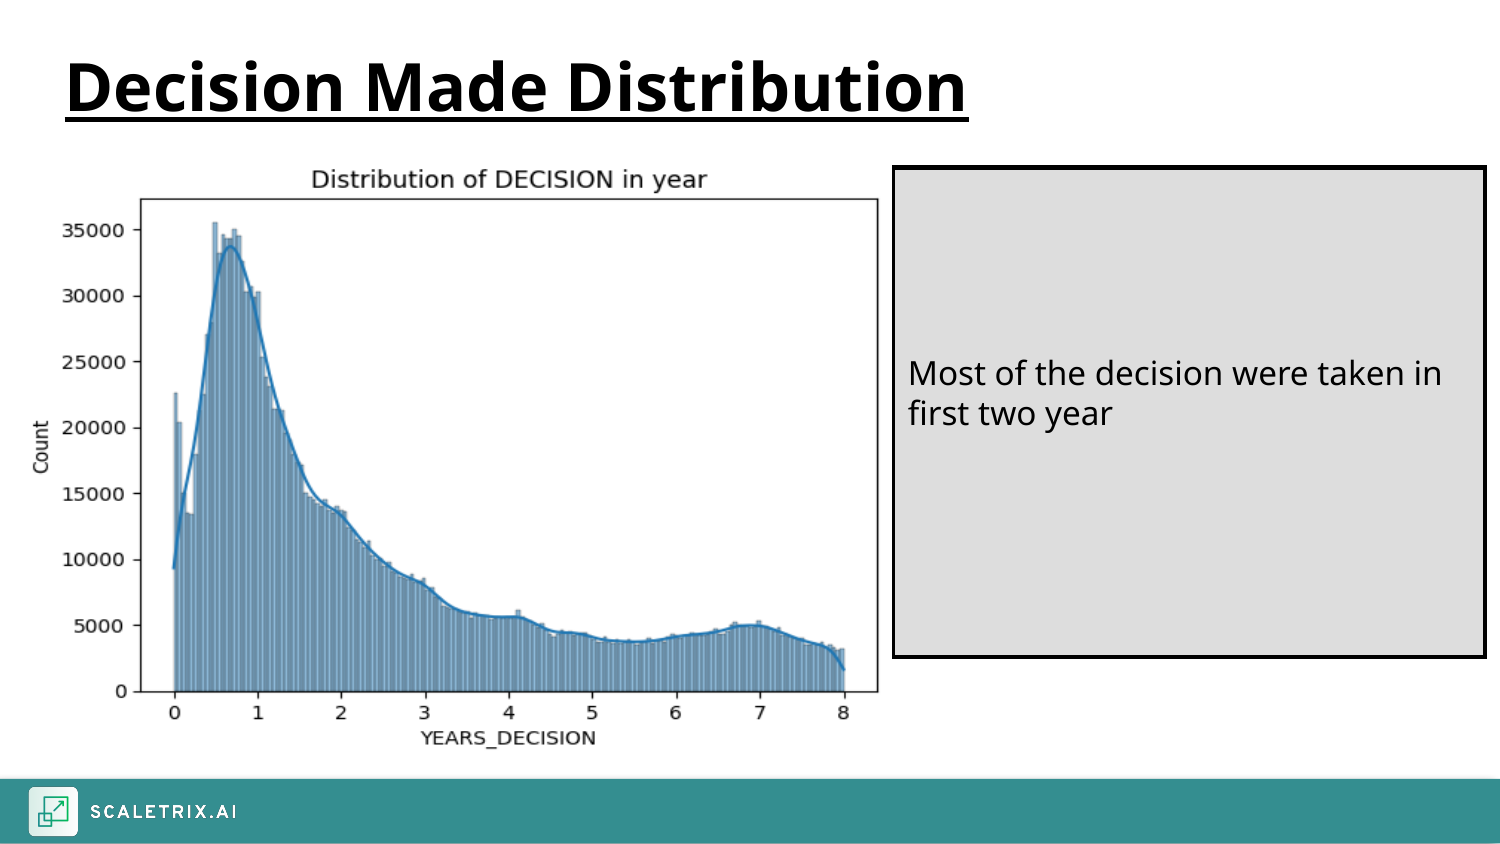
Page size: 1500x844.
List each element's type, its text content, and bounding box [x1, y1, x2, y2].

picture [0, 783, 266, 844]
picture [17, 155, 893, 763]
list Most of the decision were taken in first two year [898, 167, 1486, 658]
title Decision Made Distribution [49, 0, 1363, 140]
